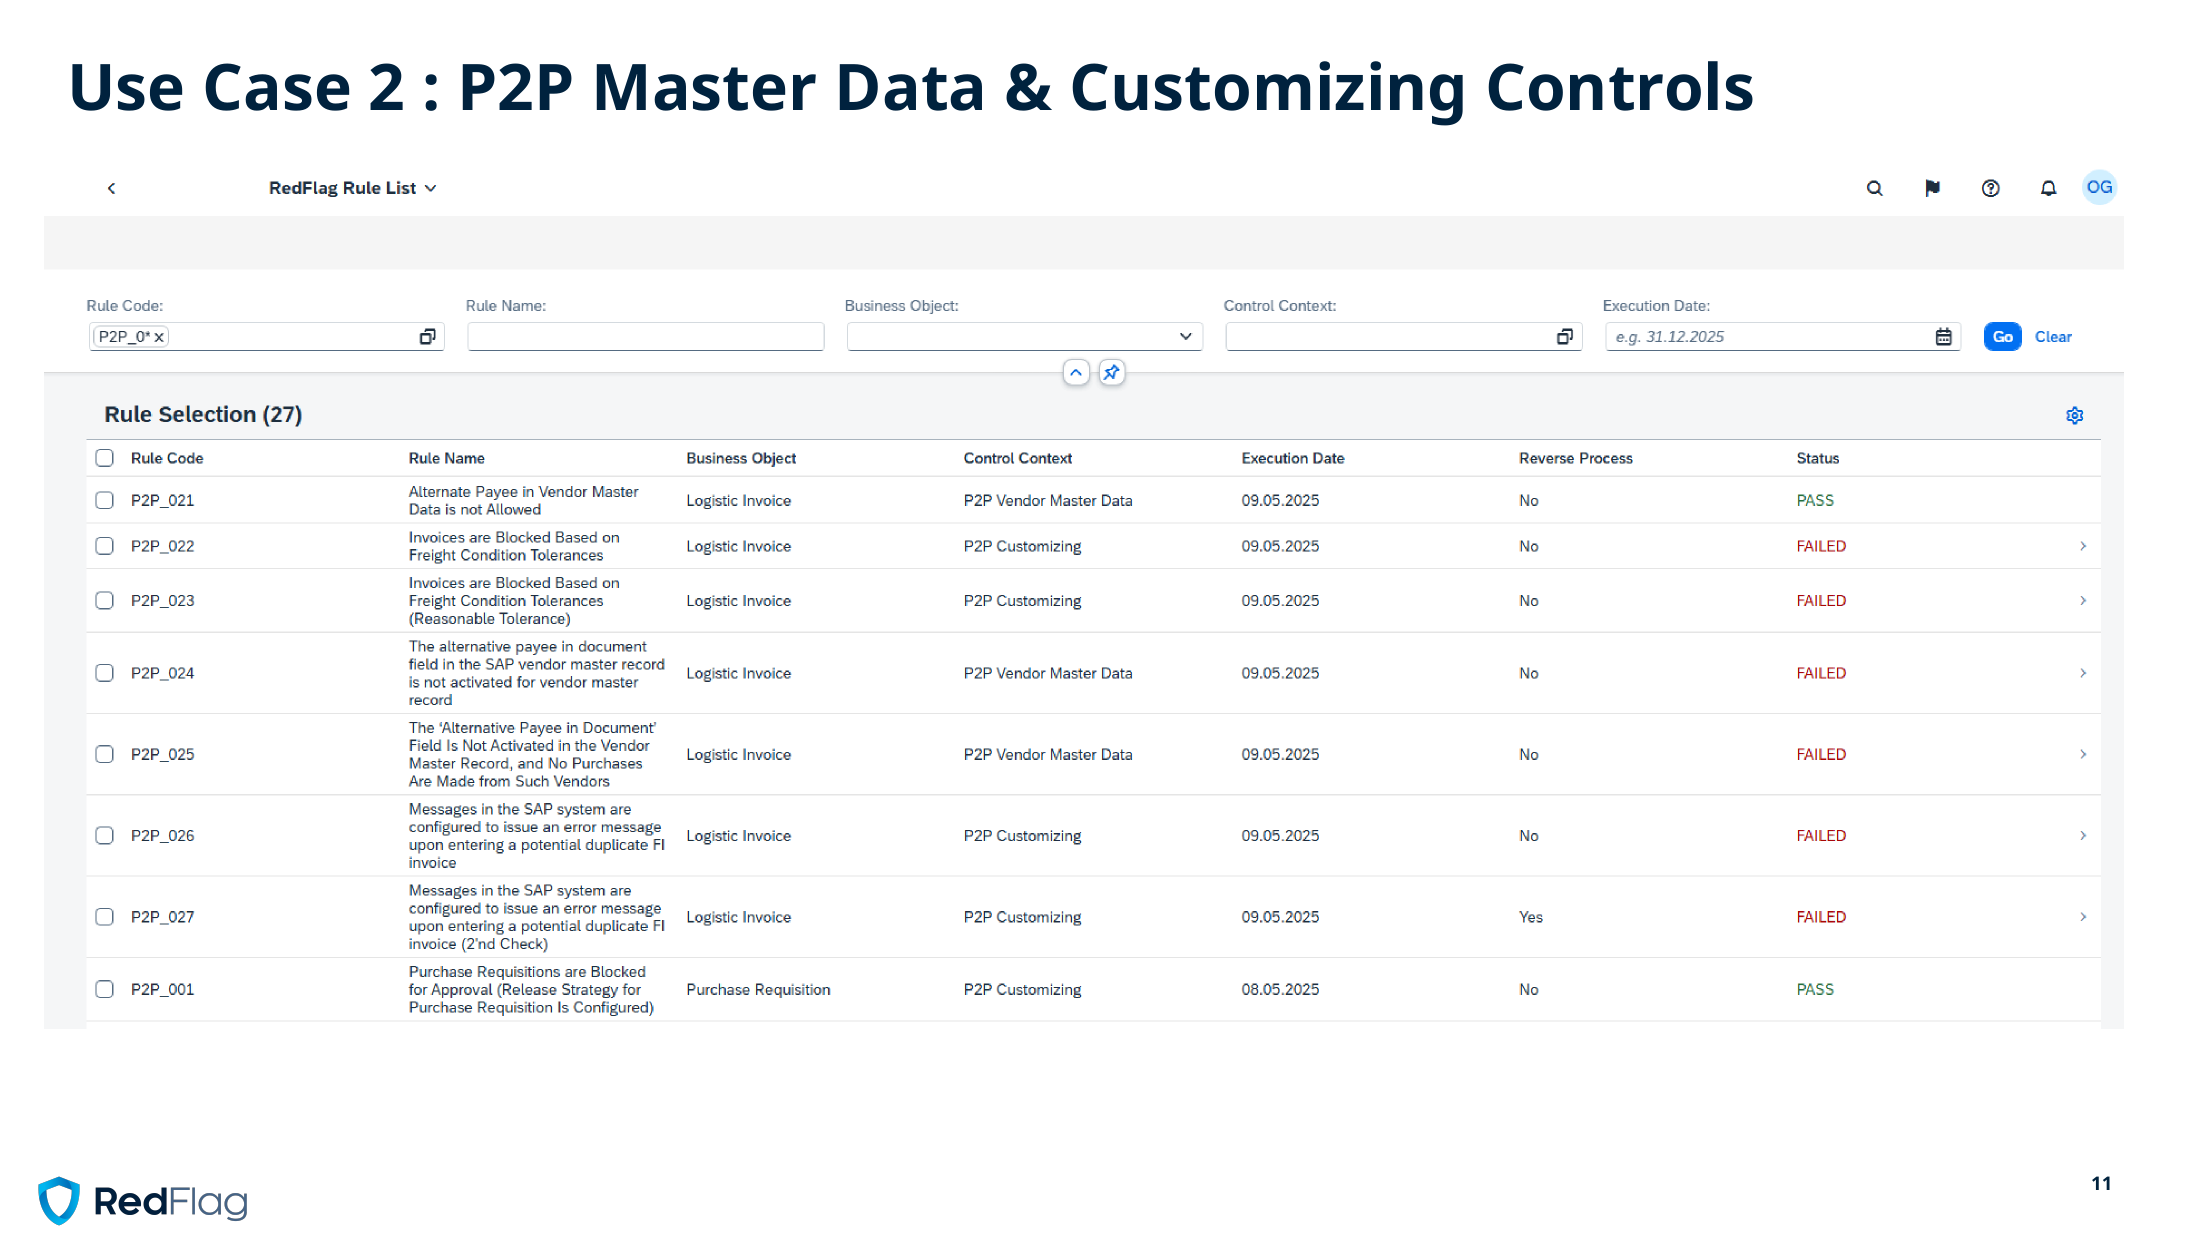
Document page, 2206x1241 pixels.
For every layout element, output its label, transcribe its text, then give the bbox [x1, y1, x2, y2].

text_box Use Case 2 : P2P Master Data & Customizing Controls [67, 52, 2101, 125]
picture [43, 158, 2124, 1030]
picture [36, 1141, 249, 1241]
